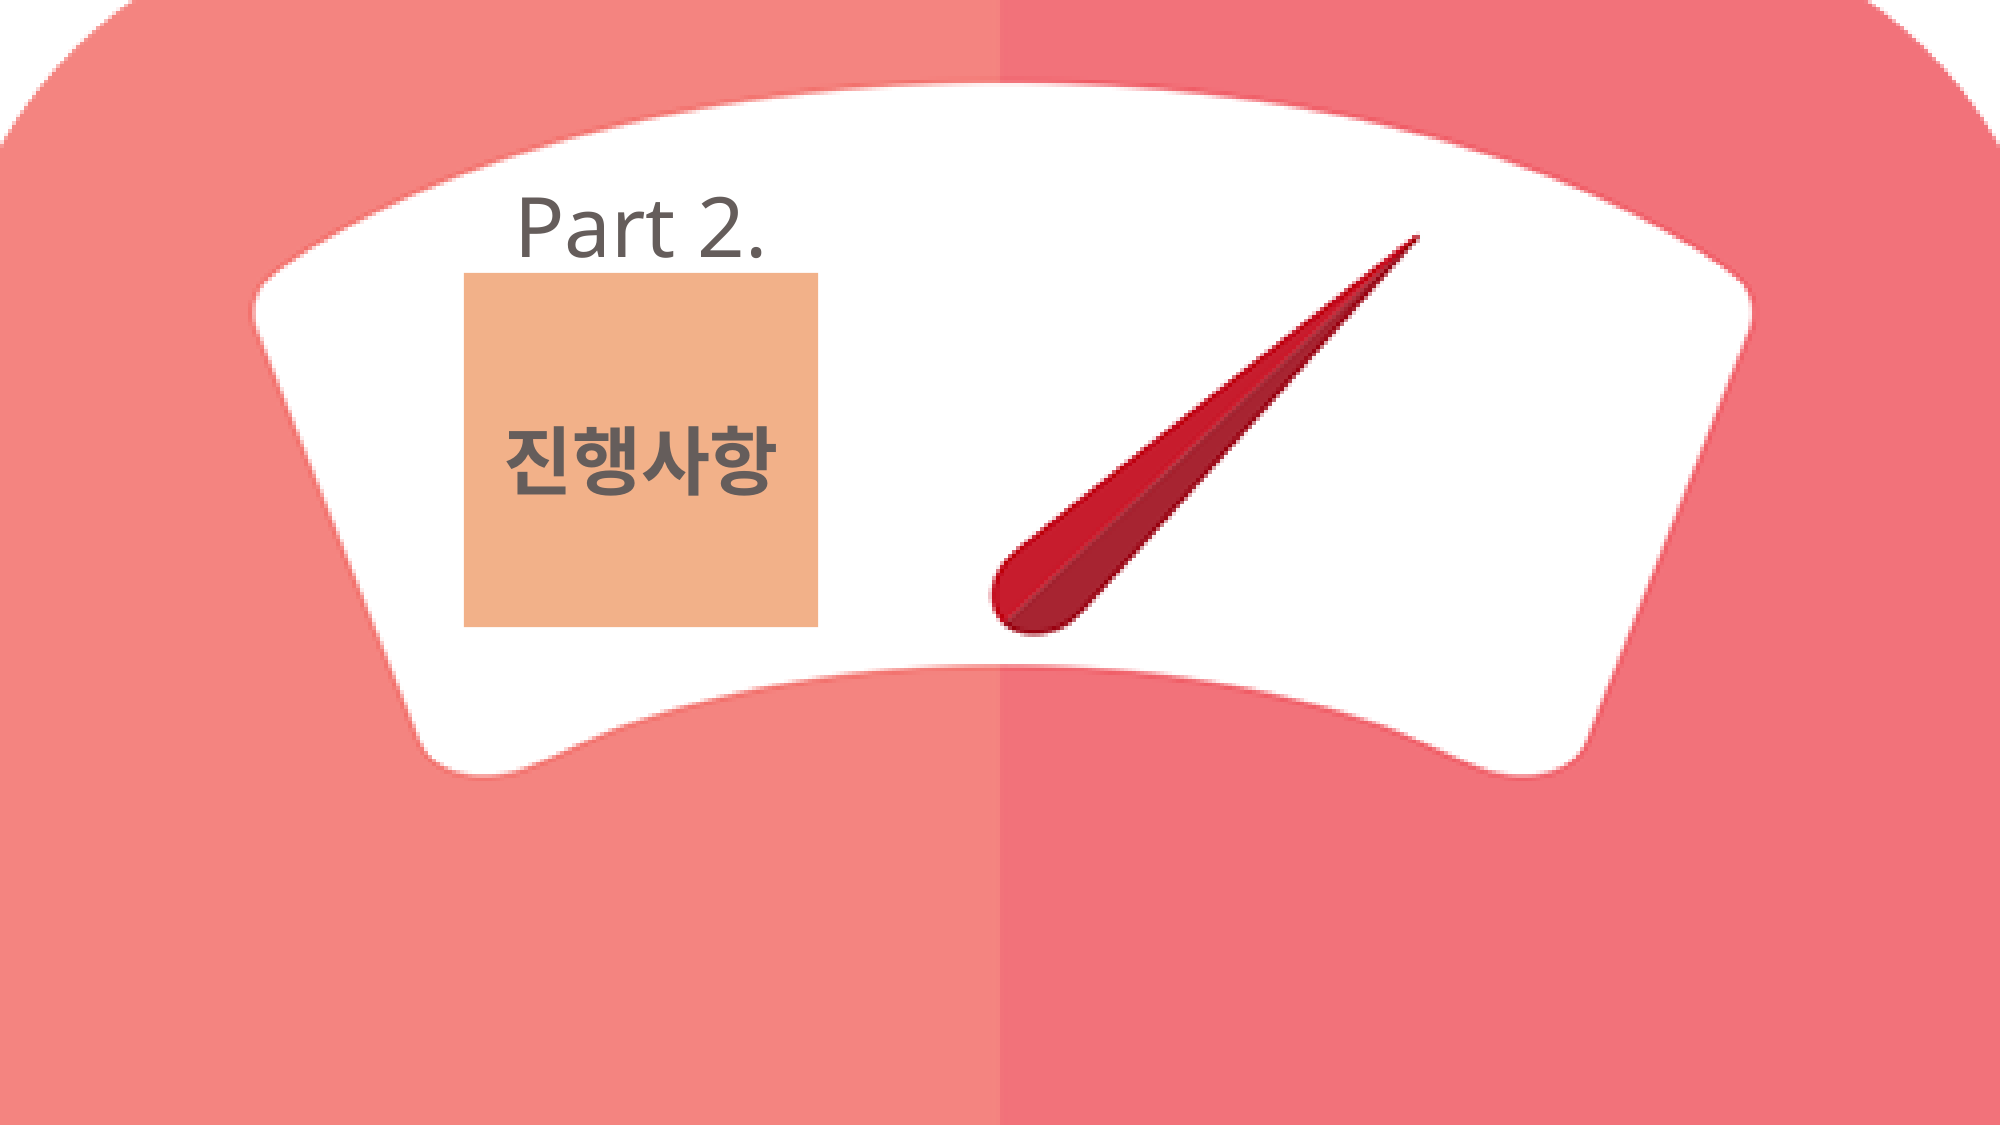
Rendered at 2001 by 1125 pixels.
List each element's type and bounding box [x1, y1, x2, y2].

picture [0, 0, 2000, 1125]
text_box [463, 166, 819, 628]
